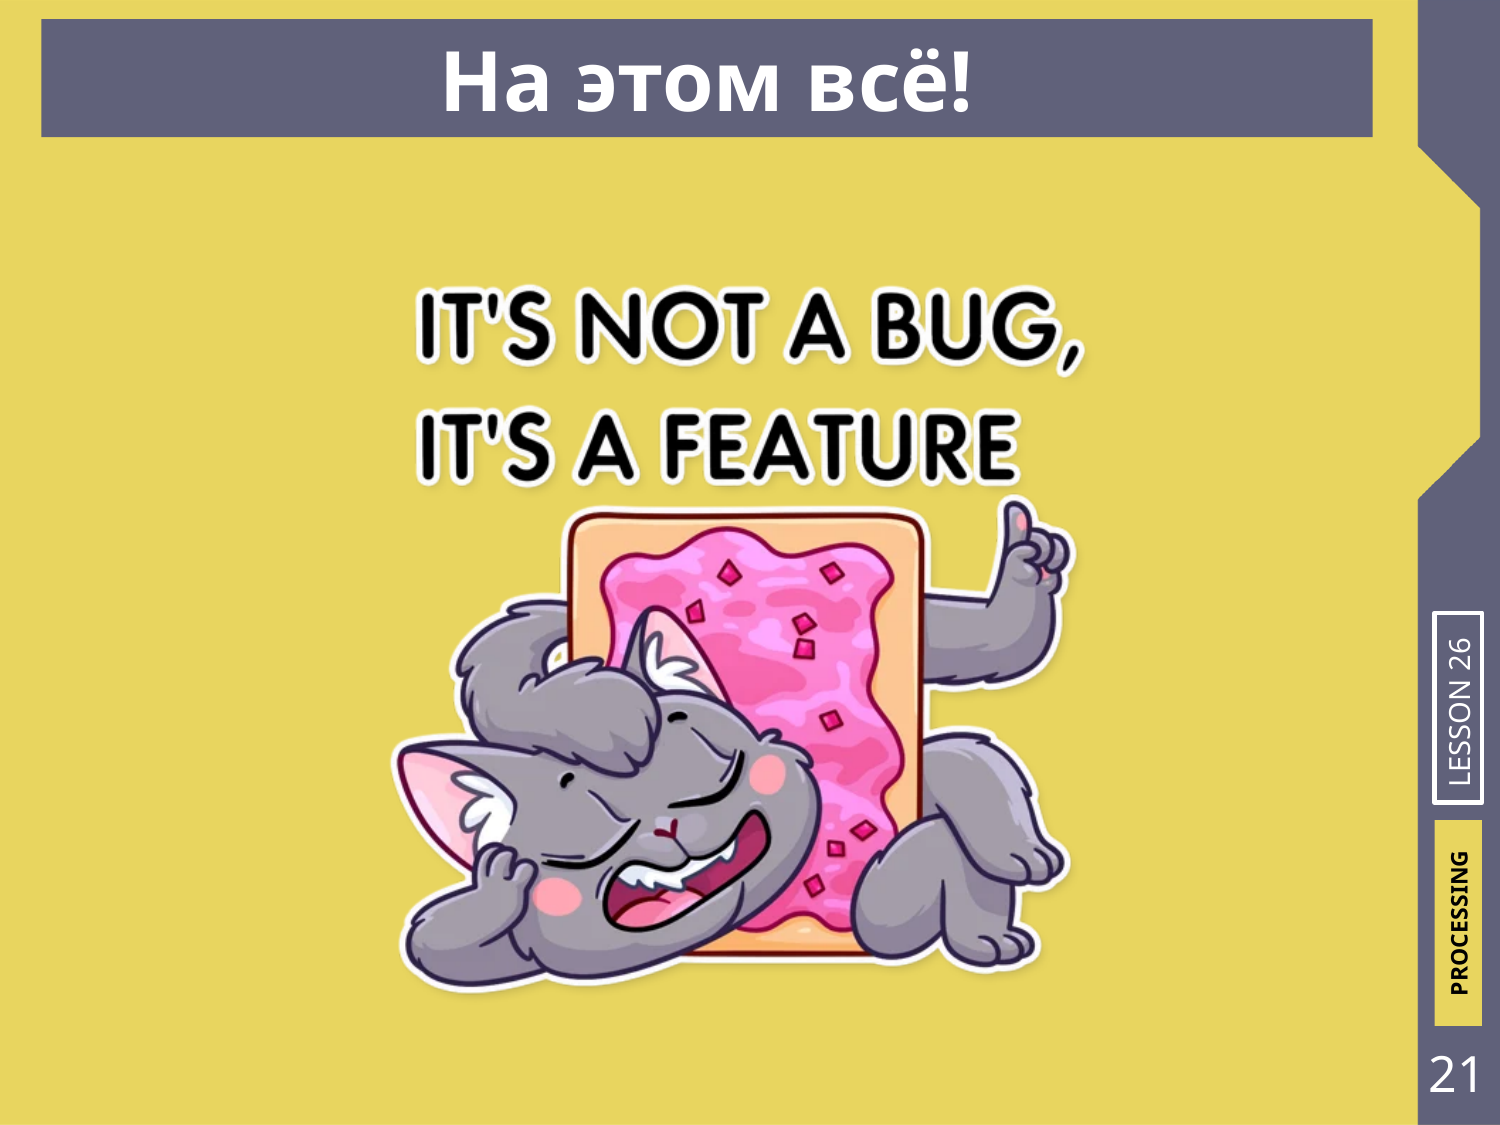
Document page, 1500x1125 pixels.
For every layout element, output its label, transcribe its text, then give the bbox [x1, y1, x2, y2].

picture [0, 0, 1500, 1125]
title На этом всё! [41, 19, 1373, 138]
list LESSON 26 [1432, 611, 1484, 805]
slide_number ‹#› [1401, 1029, 1500, 1125]
